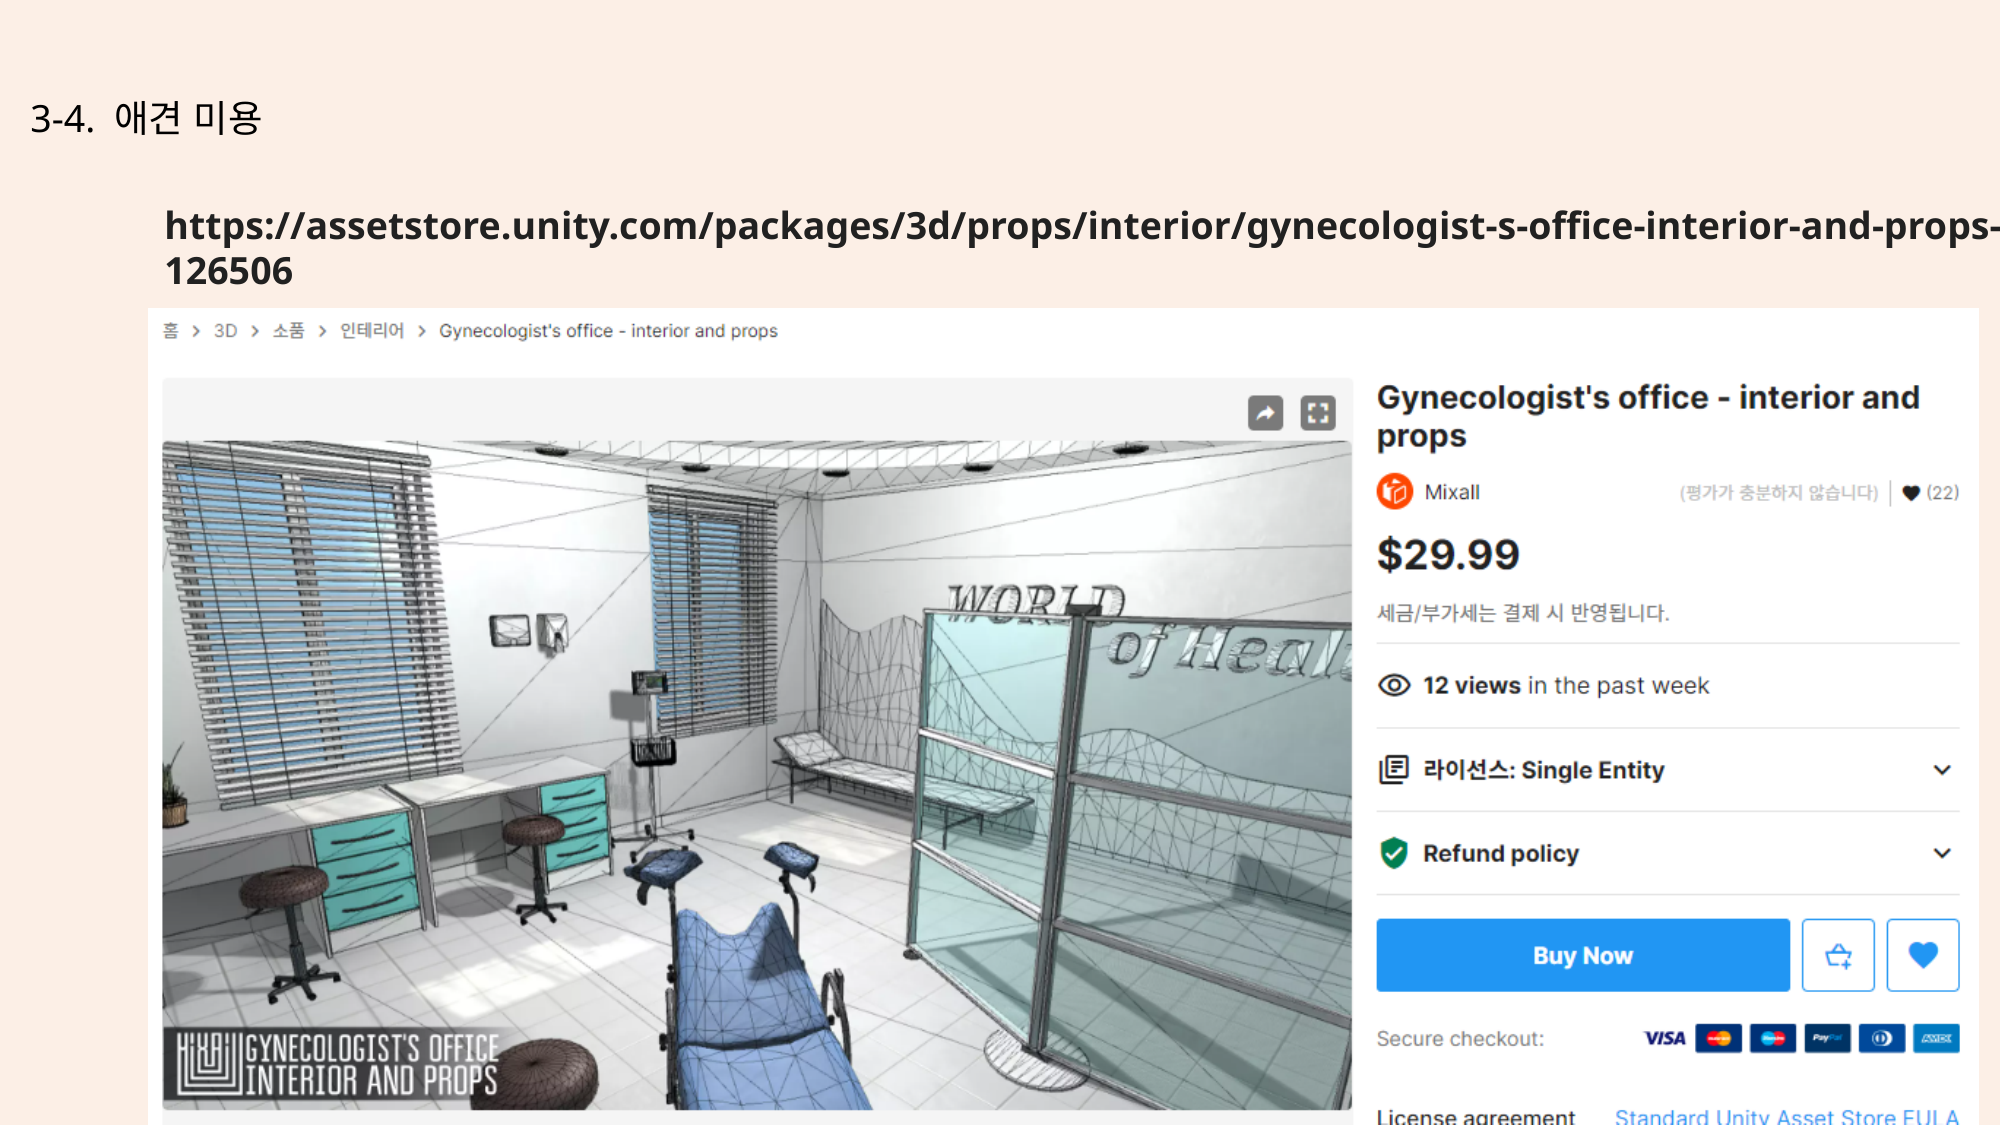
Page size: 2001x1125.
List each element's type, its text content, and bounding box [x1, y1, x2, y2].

text_box https://assetstore.unity.com/packages/3d/props/interior/gynecologist-s-office-interior-and-props-126506 [149, 194, 2000, 300]
text_box 3-4. 애견 미용 [15, 20, 1489, 148]
picture [148, 308, 1979, 1125]
